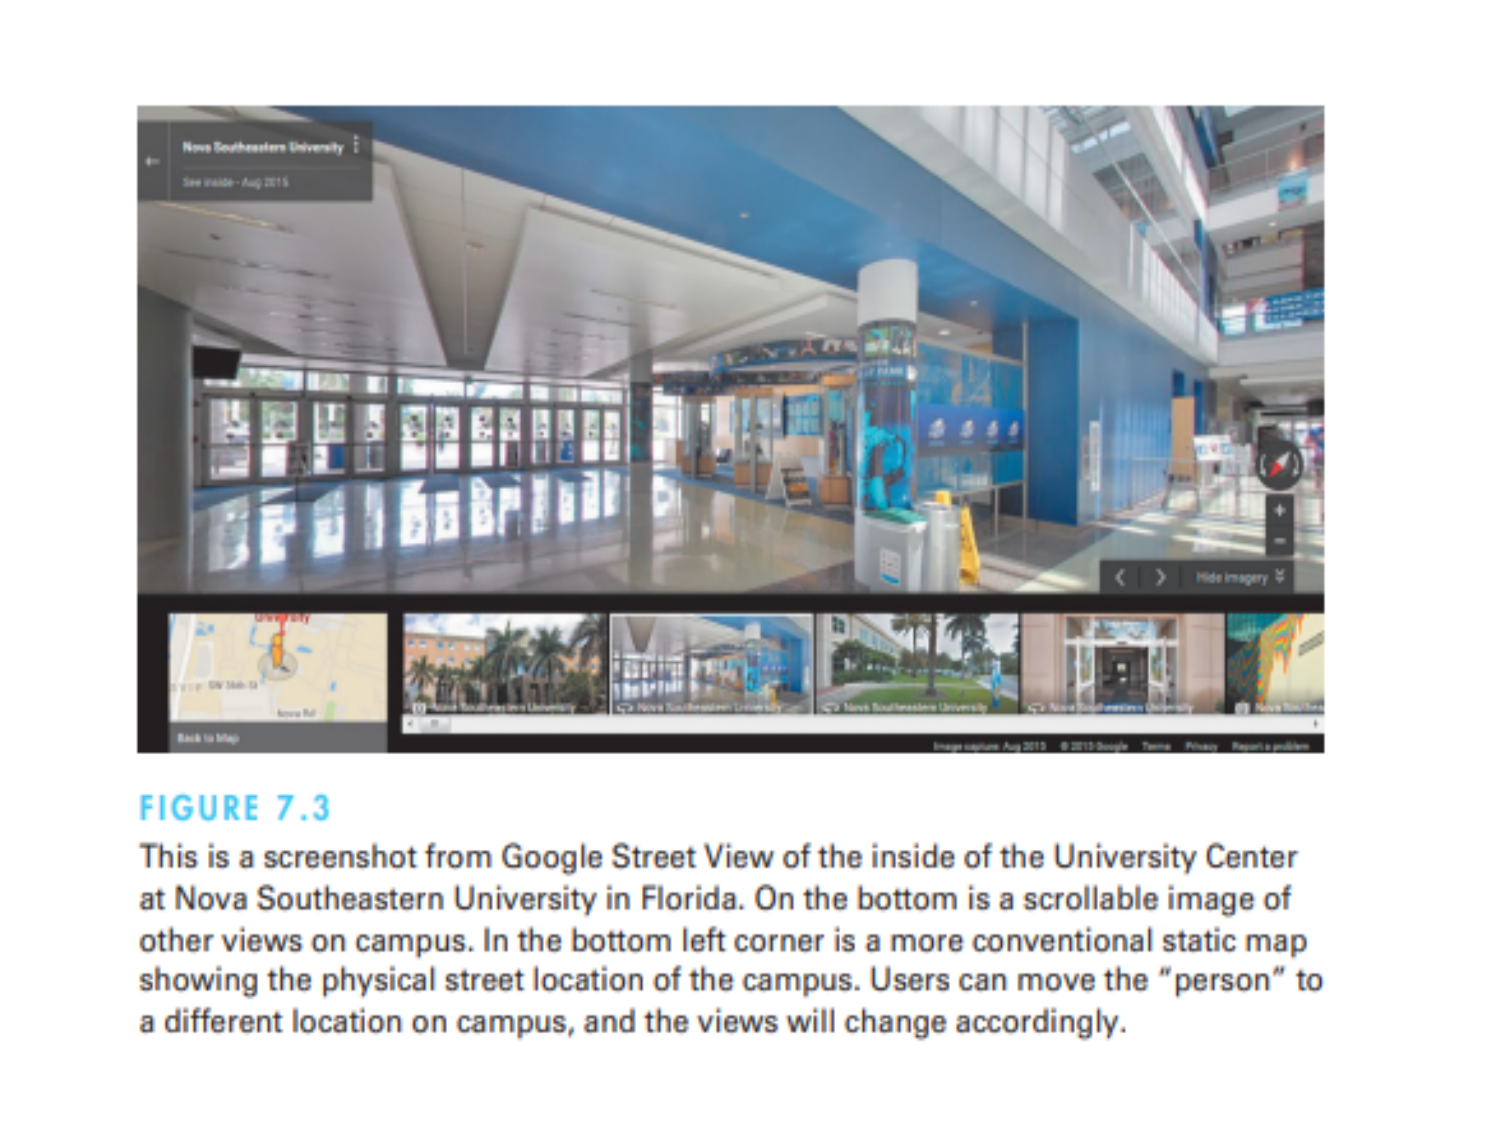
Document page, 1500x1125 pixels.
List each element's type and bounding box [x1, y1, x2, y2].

list [87, 87, 1463, 1076]
